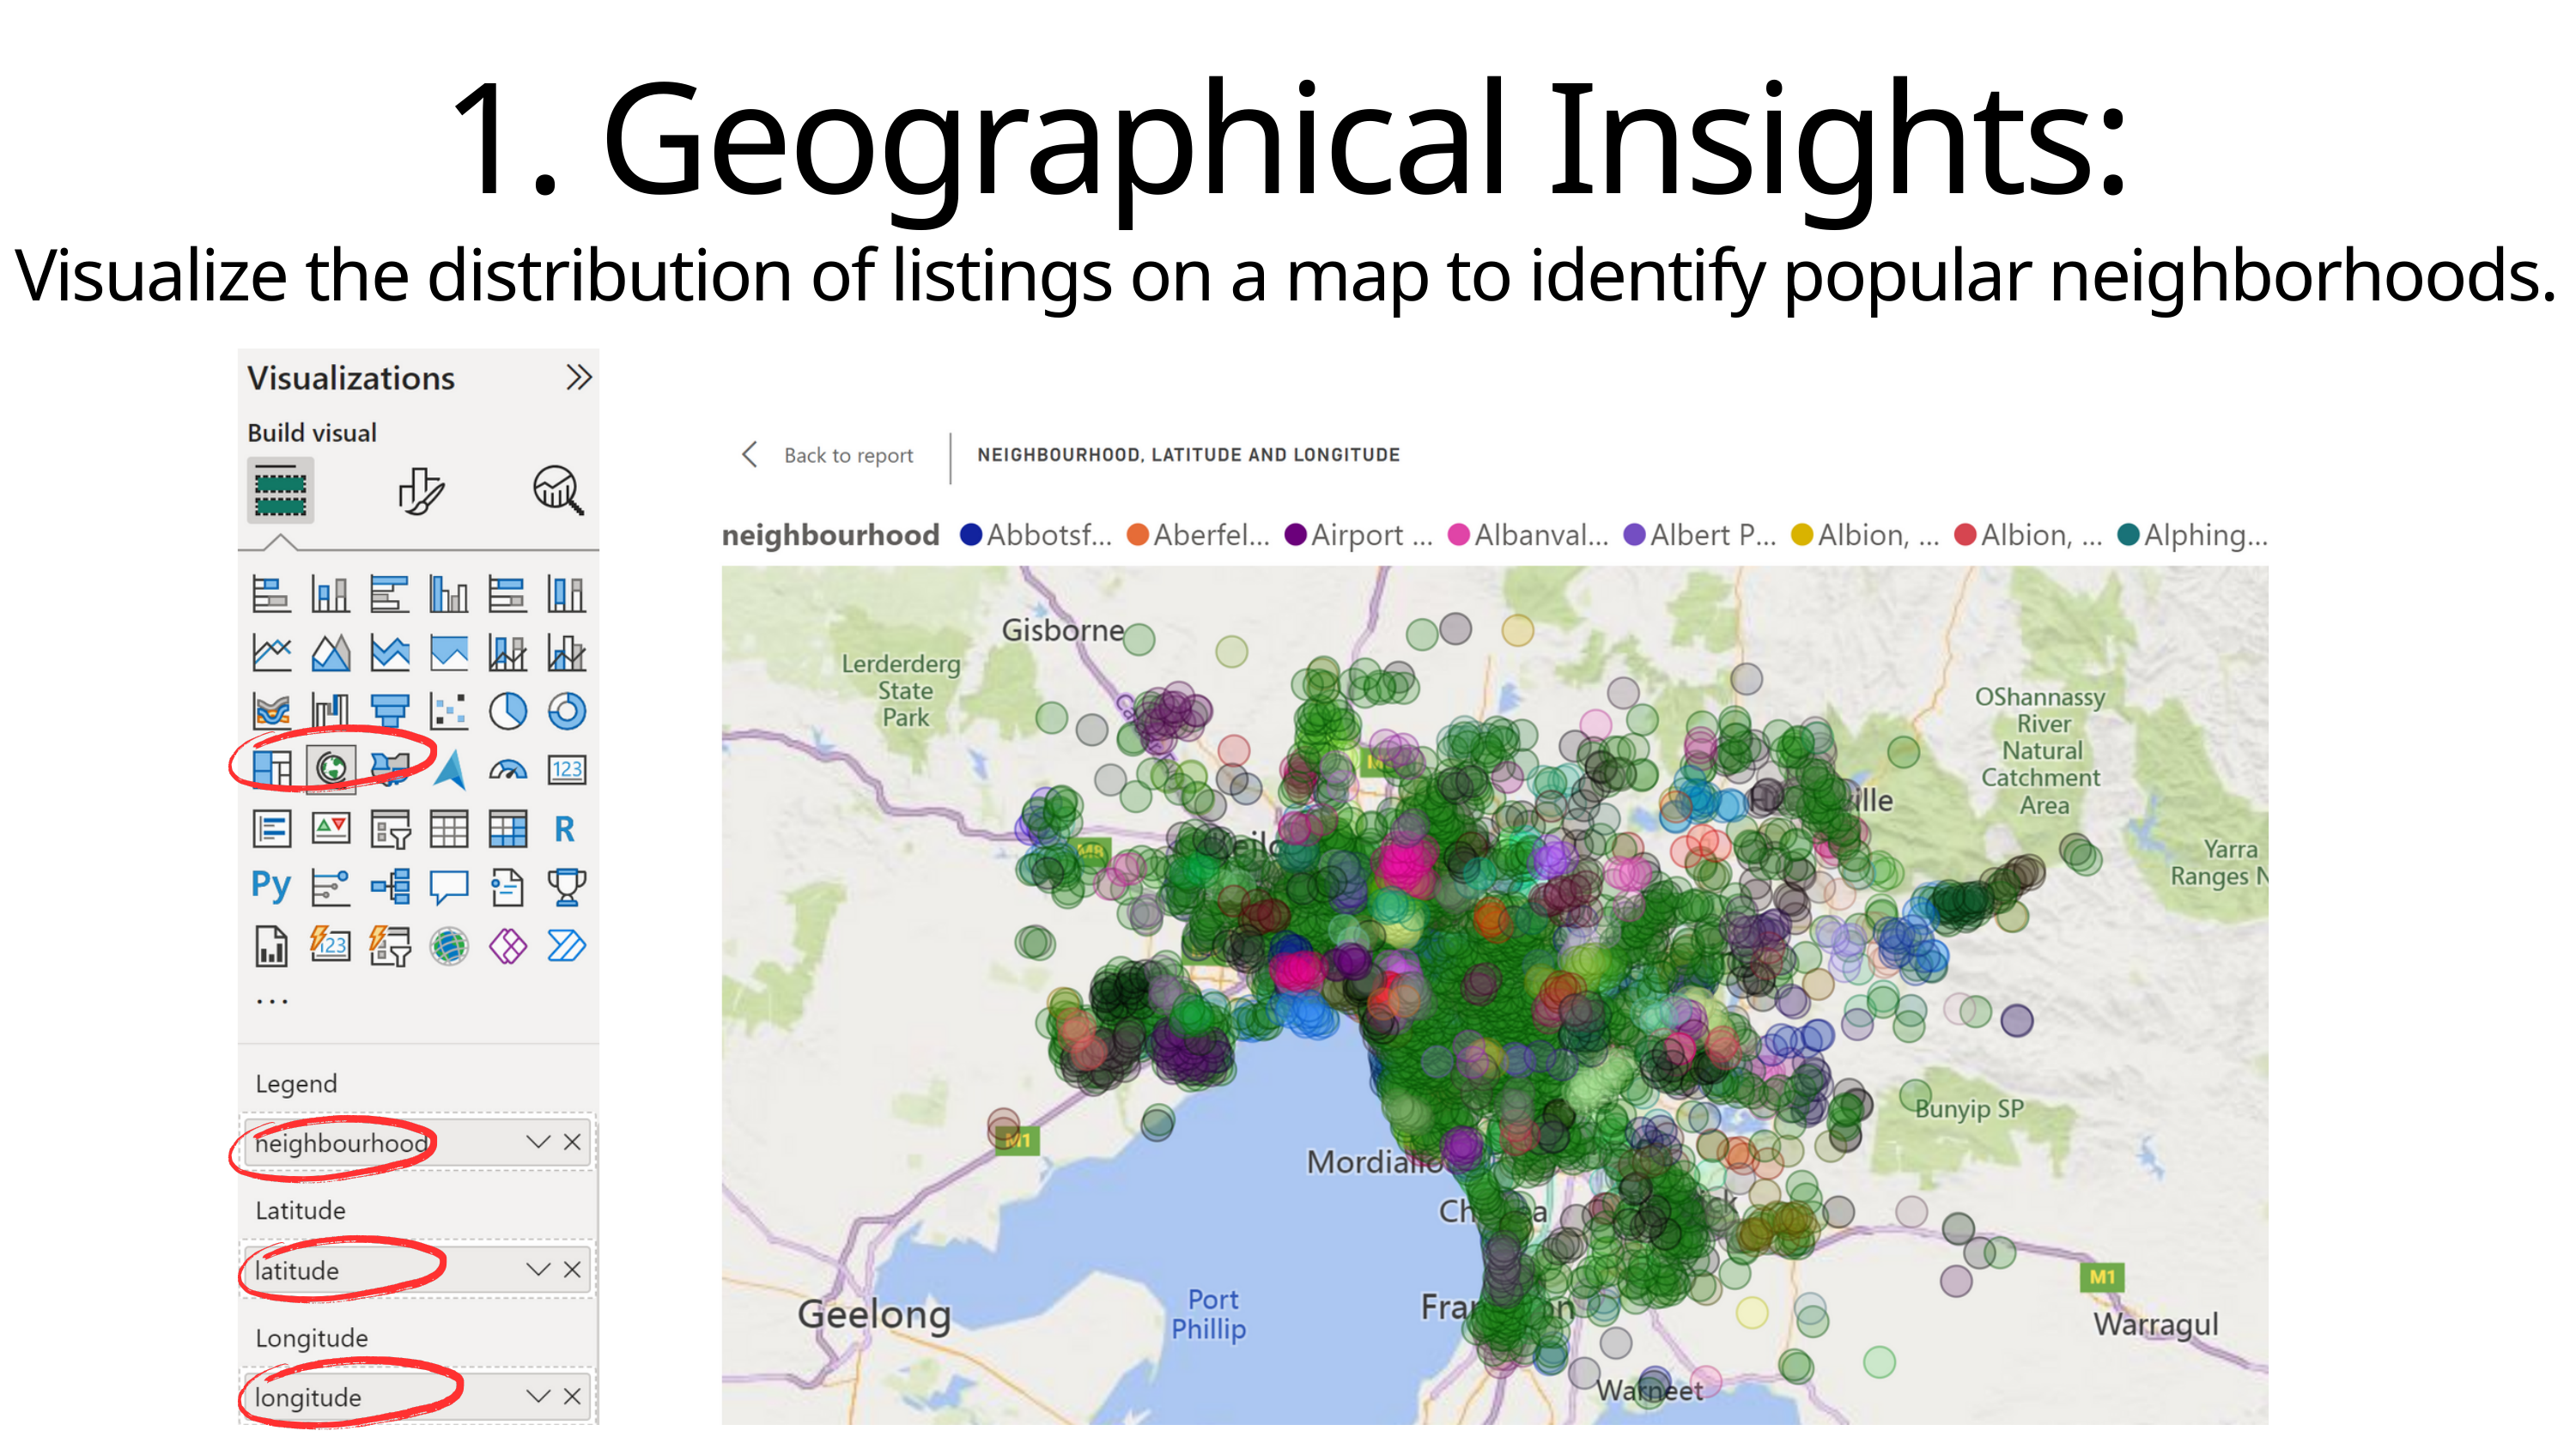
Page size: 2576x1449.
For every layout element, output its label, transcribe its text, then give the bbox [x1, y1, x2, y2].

text_box [237, 349, 600, 1425]
text_box [228, 1114, 438, 1184]
text_box [714, 403, 2269, 1425]
text_box Visualize the distribution of listings on a map to identify popular neighborhoods. [0, 233, 2576, 315]
text_box [237, 1355, 465, 1430]
text_box [228, 724, 438, 793]
text_box [237, 1234, 447, 1304]
text_box 1. Geographical Insights: [363, 50, 2213, 225]
